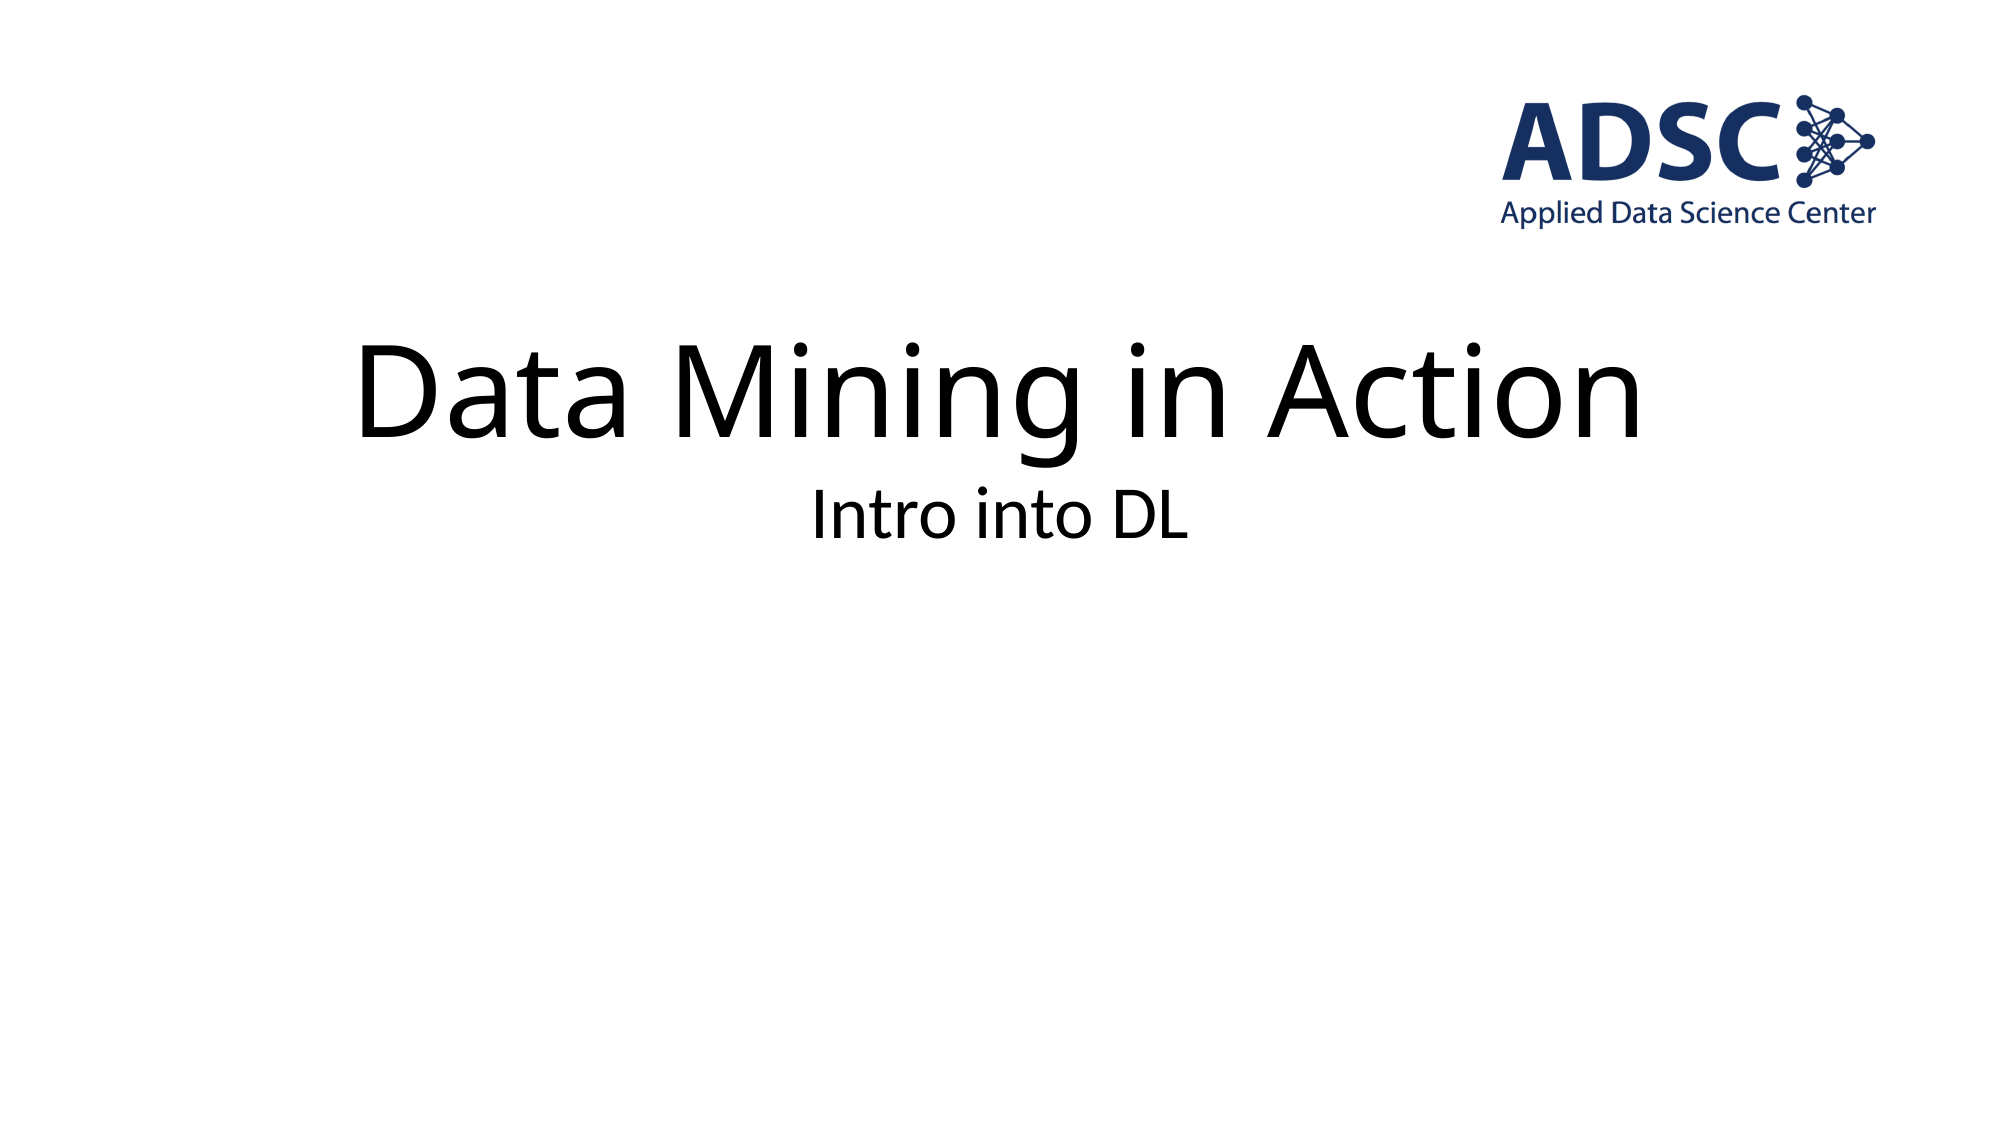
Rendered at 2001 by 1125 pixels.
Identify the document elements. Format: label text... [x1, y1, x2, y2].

subtitle Intro into DL [249, 465, 1750, 945]
title Data Mining in Action [249, 239, 1750, 465]
picture [1496, 79, 1889, 240]
